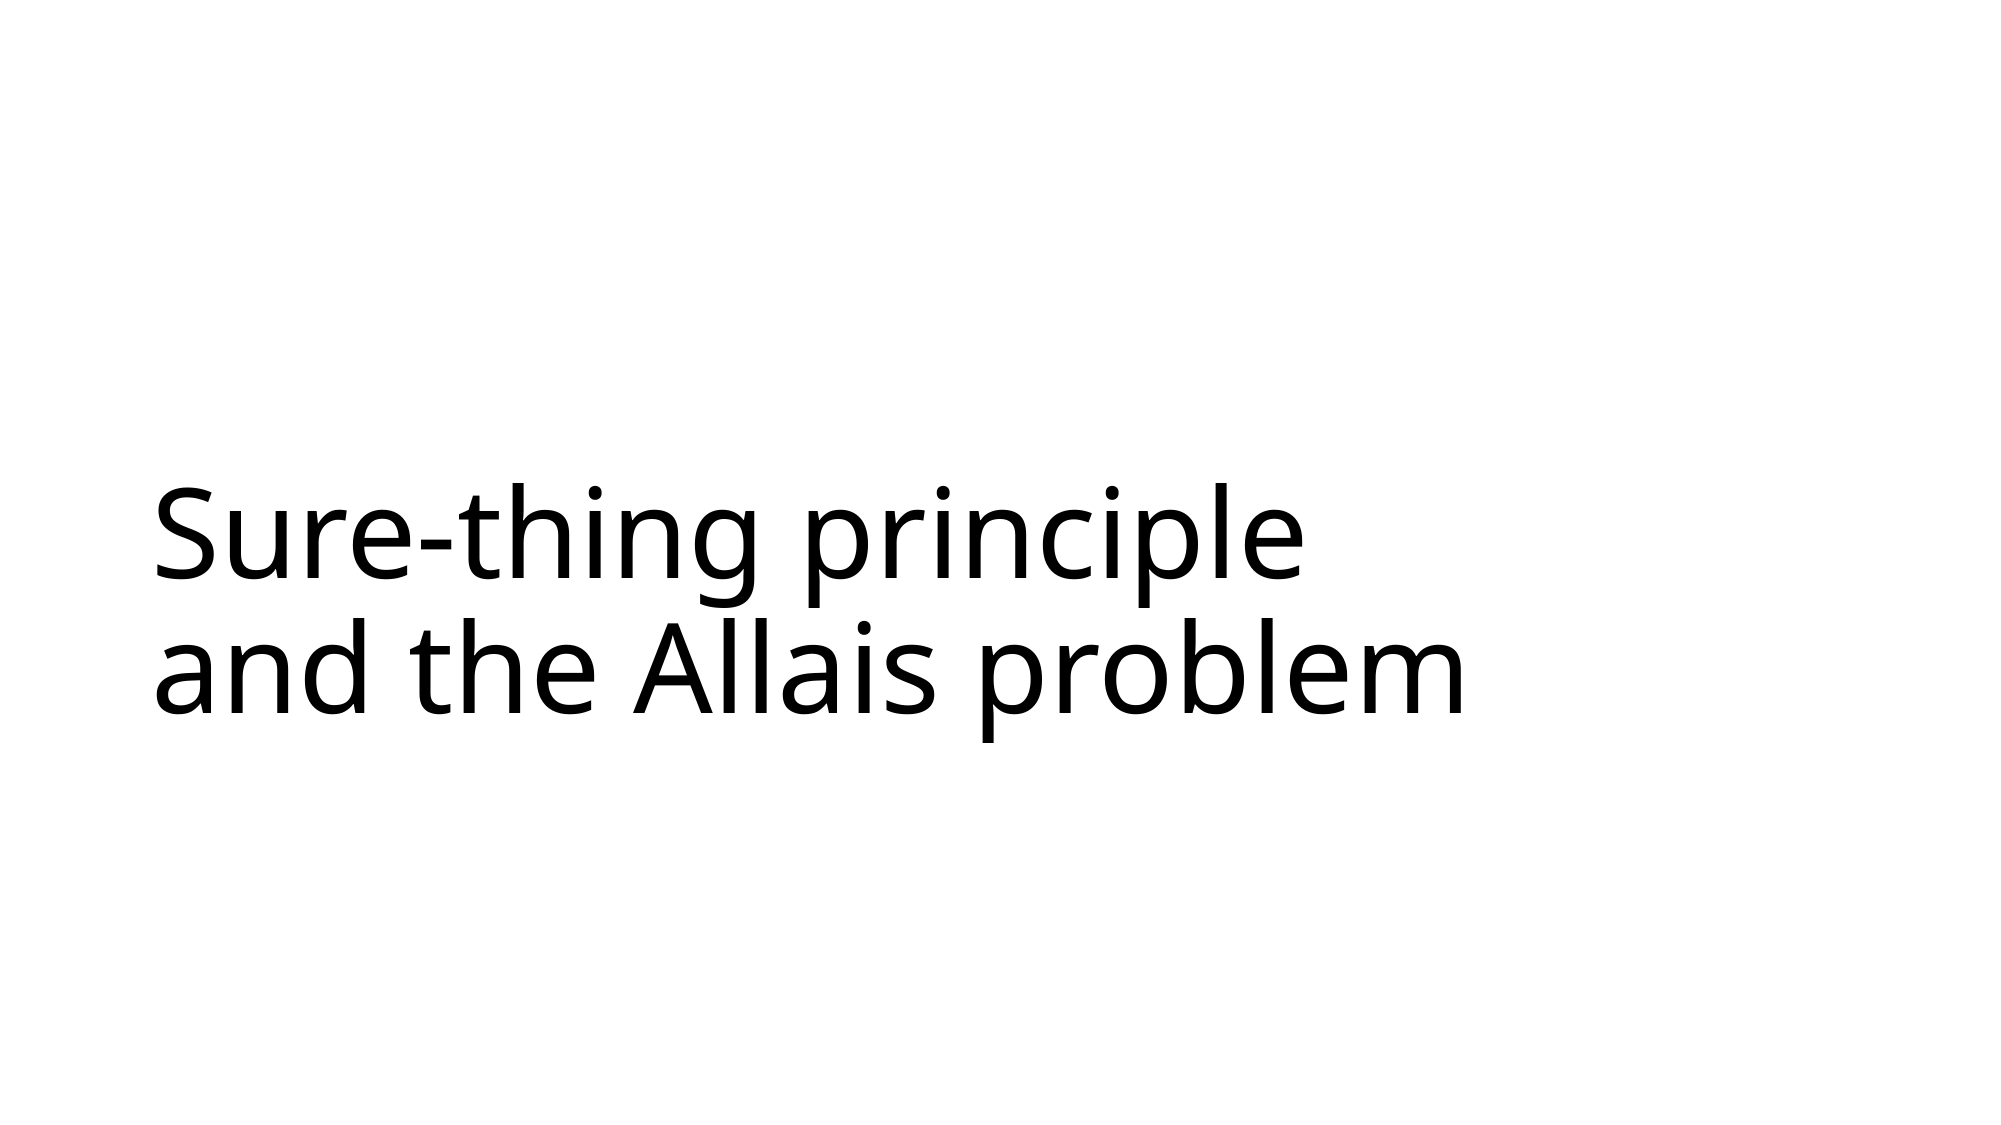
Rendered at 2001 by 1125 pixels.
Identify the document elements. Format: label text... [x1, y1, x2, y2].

title Sure-thing principle and the Allais problem [136, 280, 1862, 749]
